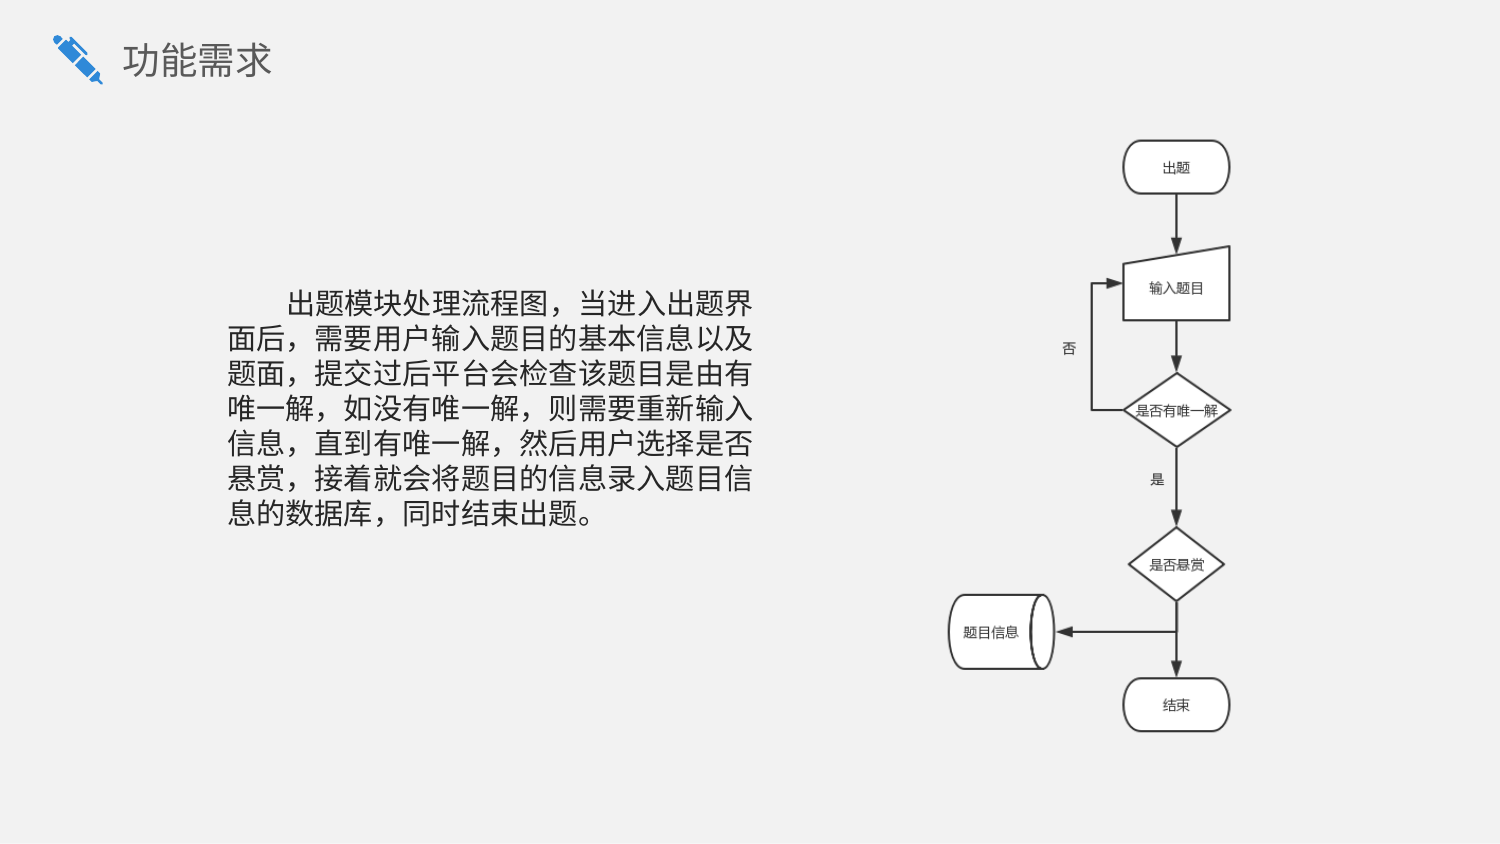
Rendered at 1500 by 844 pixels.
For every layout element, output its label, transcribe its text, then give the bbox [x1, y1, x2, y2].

picture [898, 90, 1276, 765]
text_box 功能需求 [122, 28, 1152, 91]
text_box 出题模块处理流程图，当进入出题界面后，需要用户输入题目的基本信息以及题面，提交过后平台会检查该题目是由有唯一解，如没有唯一解，则需要重新输入信息，直到有唯一解，然后用户选择是否悬赏，接着就会将题目的信息录入题目信息的数据库，同时结束出题。 [227, 285, 781, 531]
